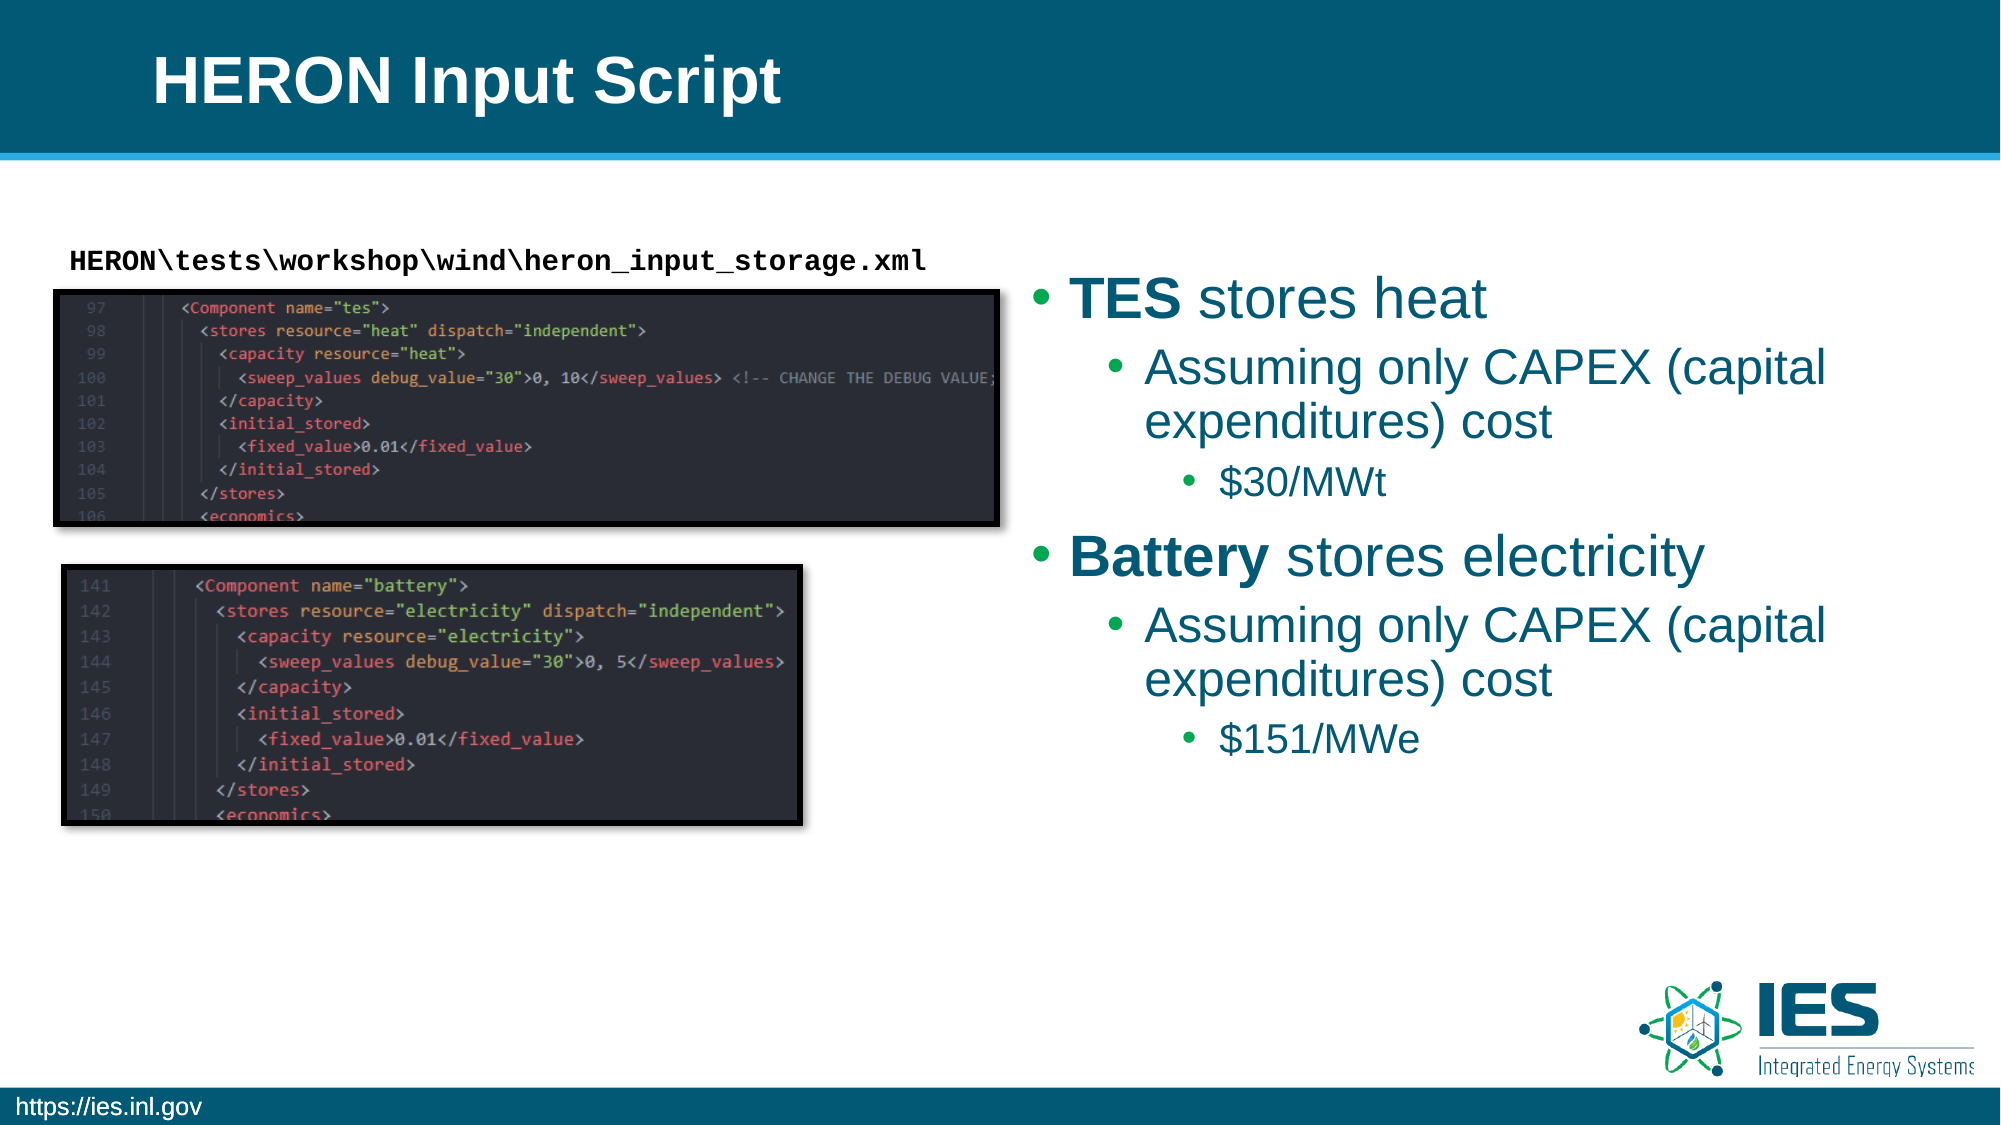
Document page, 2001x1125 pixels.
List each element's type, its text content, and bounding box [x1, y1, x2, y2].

list TES stores heat Assuming only CAPEX (capital expenditures) cost $30/MWt Battery stores electricity Assuming only CAPEX (capital expenditures) cost $151/MWe [1016, 260, 1867, 887]
title HERON Input Script [137, 0, 1863, 191]
picture [59, 294, 994, 522]
picture [66, 569, 797, 820]
text_box HERON\tests\workshop\wind\heron_input_storage.xml [54, 237, 1135, 331]
